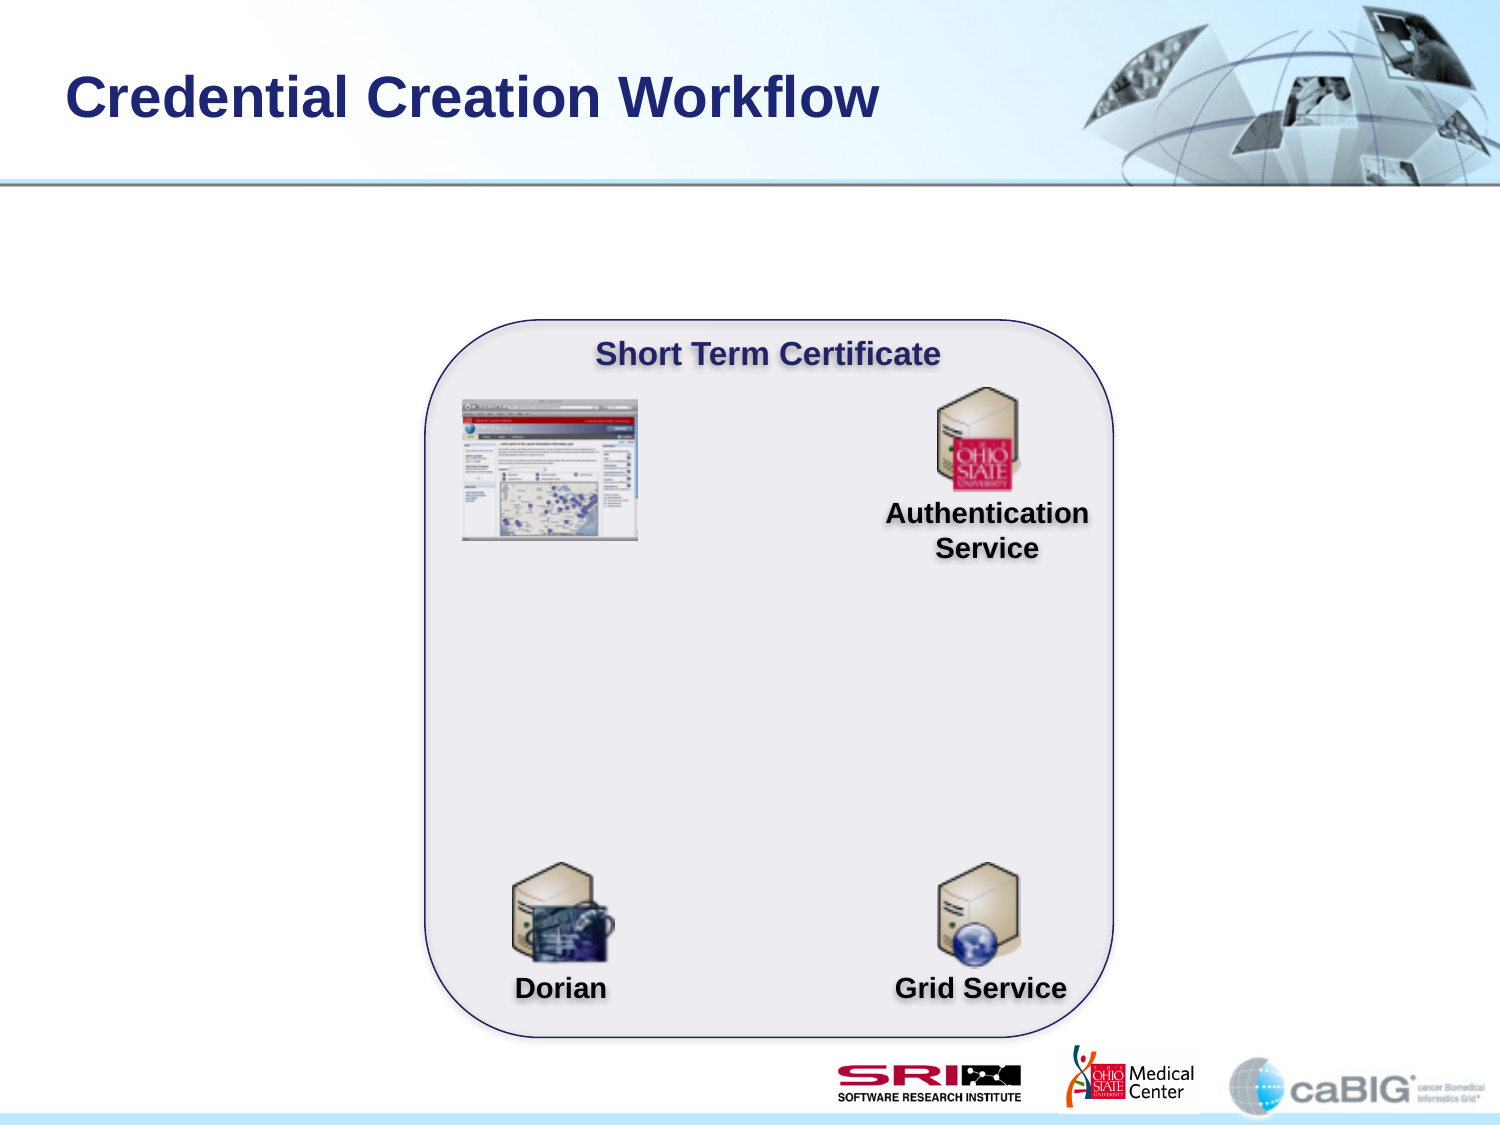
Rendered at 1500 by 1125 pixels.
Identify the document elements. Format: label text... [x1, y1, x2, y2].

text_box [424, 319, 1138, 1038]
title Credential Creation Workflow [49, 0, 1176, 188]
picture [0, 0, 1500, 1125]
